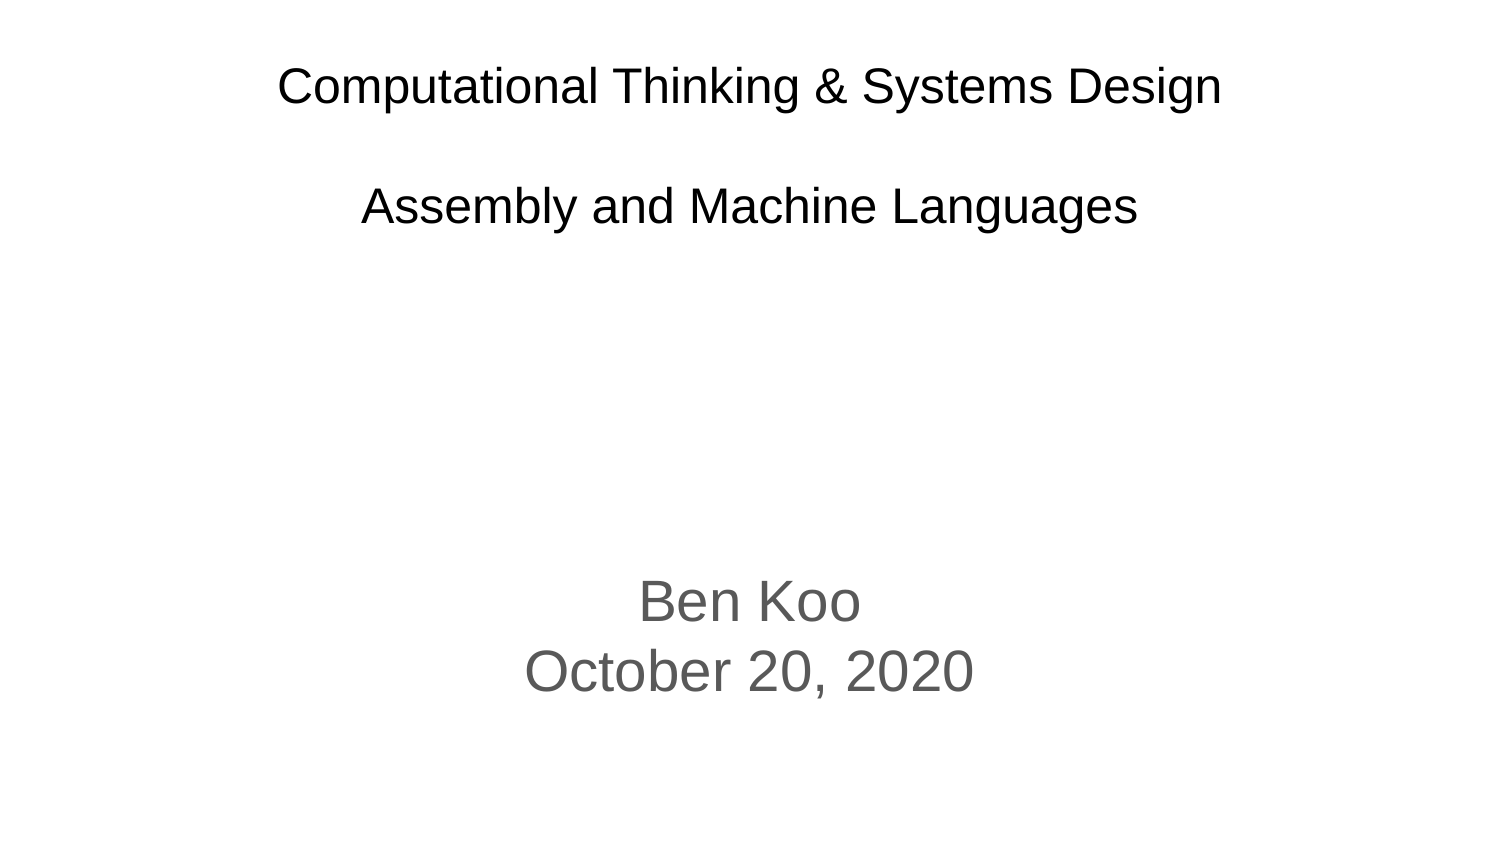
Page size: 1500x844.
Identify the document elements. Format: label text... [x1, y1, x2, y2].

subtitle Ben Koo October 20, 2020 [51, 548, 1449, 766]
title Computational Thinking & Systems Design Assembly and Machine Languages [51, 38, 1449, 375]
